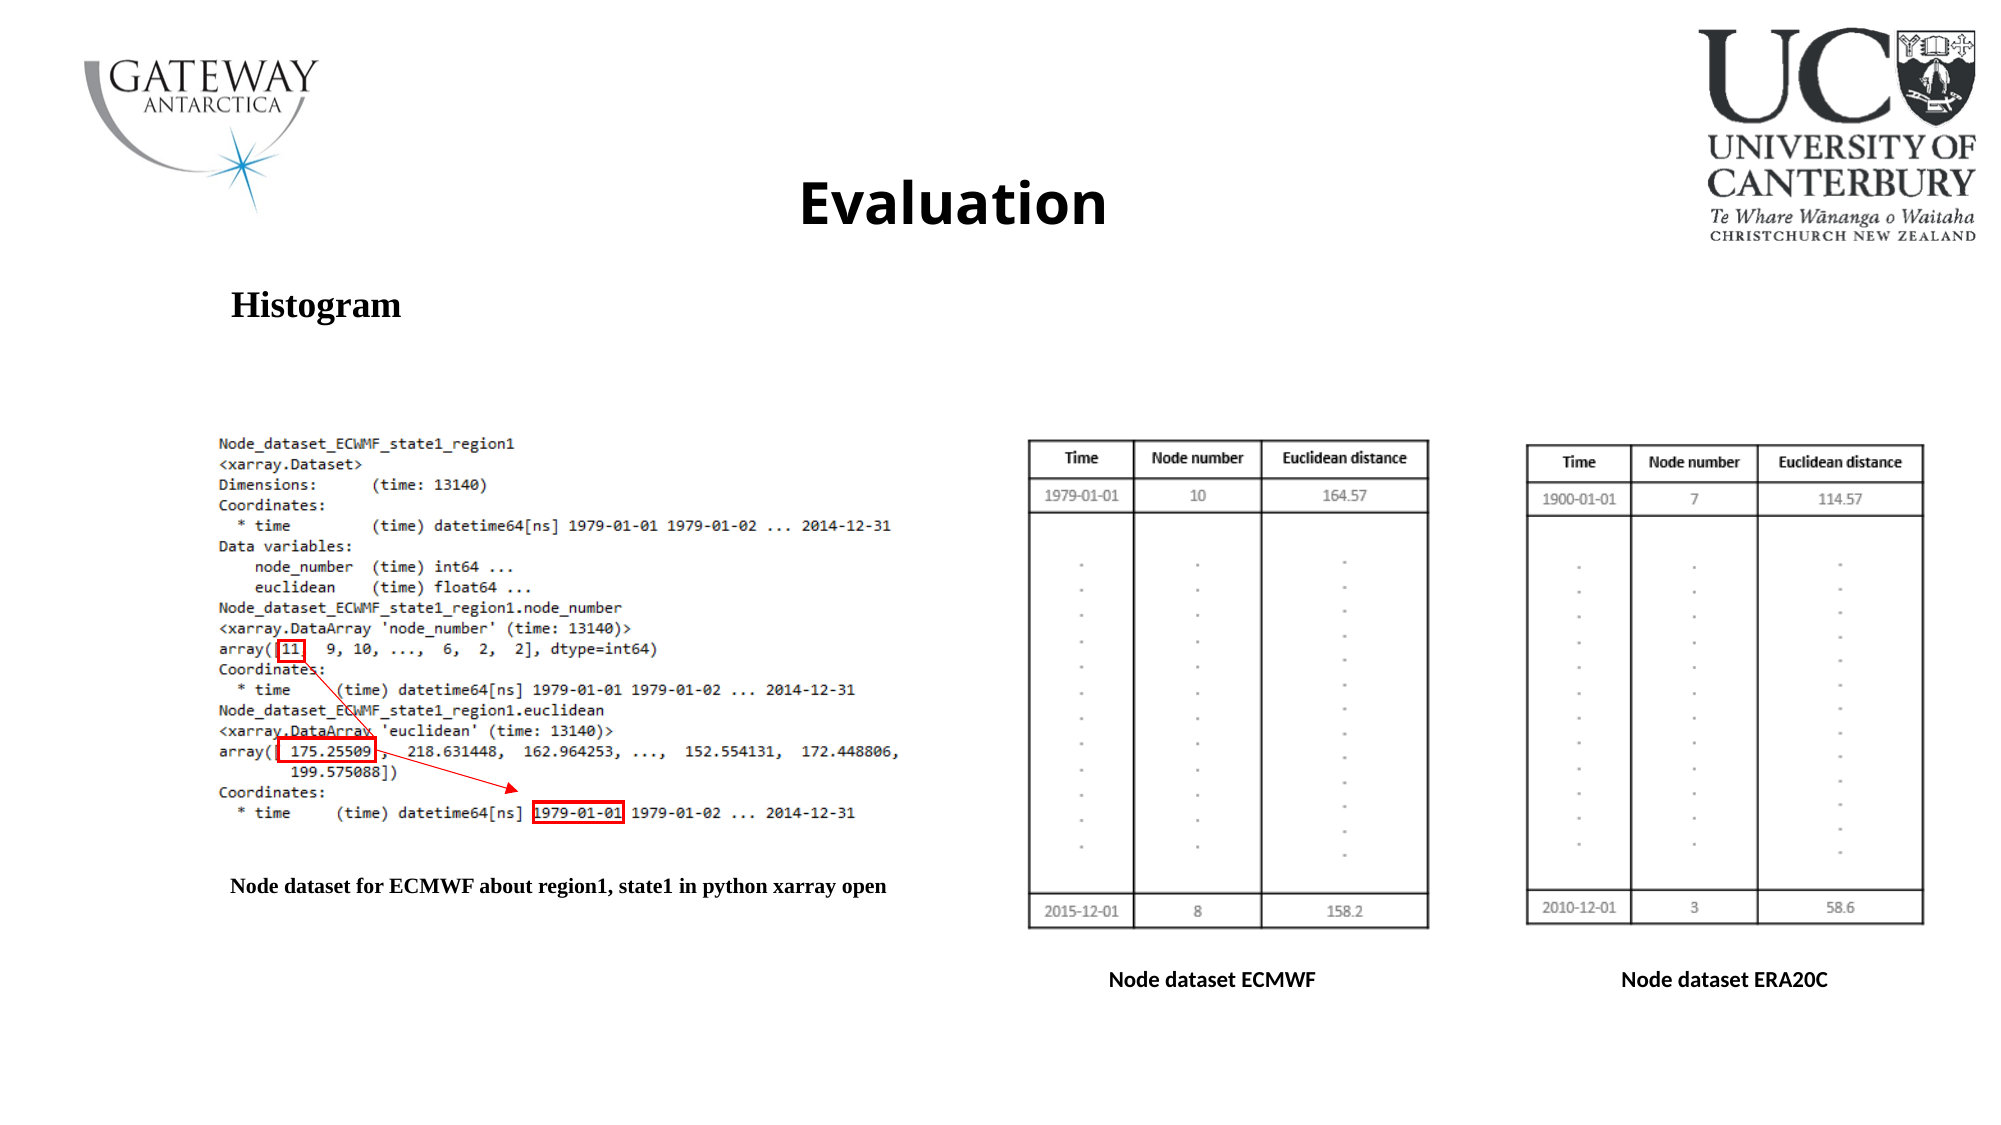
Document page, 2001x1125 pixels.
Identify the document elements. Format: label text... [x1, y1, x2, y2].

text_box Node dataset ECMWF [1094, 956, 1332, 1000]
text_box Evaluation [407, 57, 1629, 245]
text_box Histogram [216, 272, 418, 332]
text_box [304, 661, 376, 738]
picture [0, 0, 407, 245]
picture [1024, 433, 1441, 936]
text_box Node dataset ERA20C [1606, 956, 1844, 1000]
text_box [375, 749, 519, 792]
picture [1698, 27, 1978, 242]
picture [1520, 433, 1930, 936]
text_box Node dataset for ECMWF about region1, state1 in python xarray open [215, 864, 929, 906]
picture [215, 433, 903, 823]
